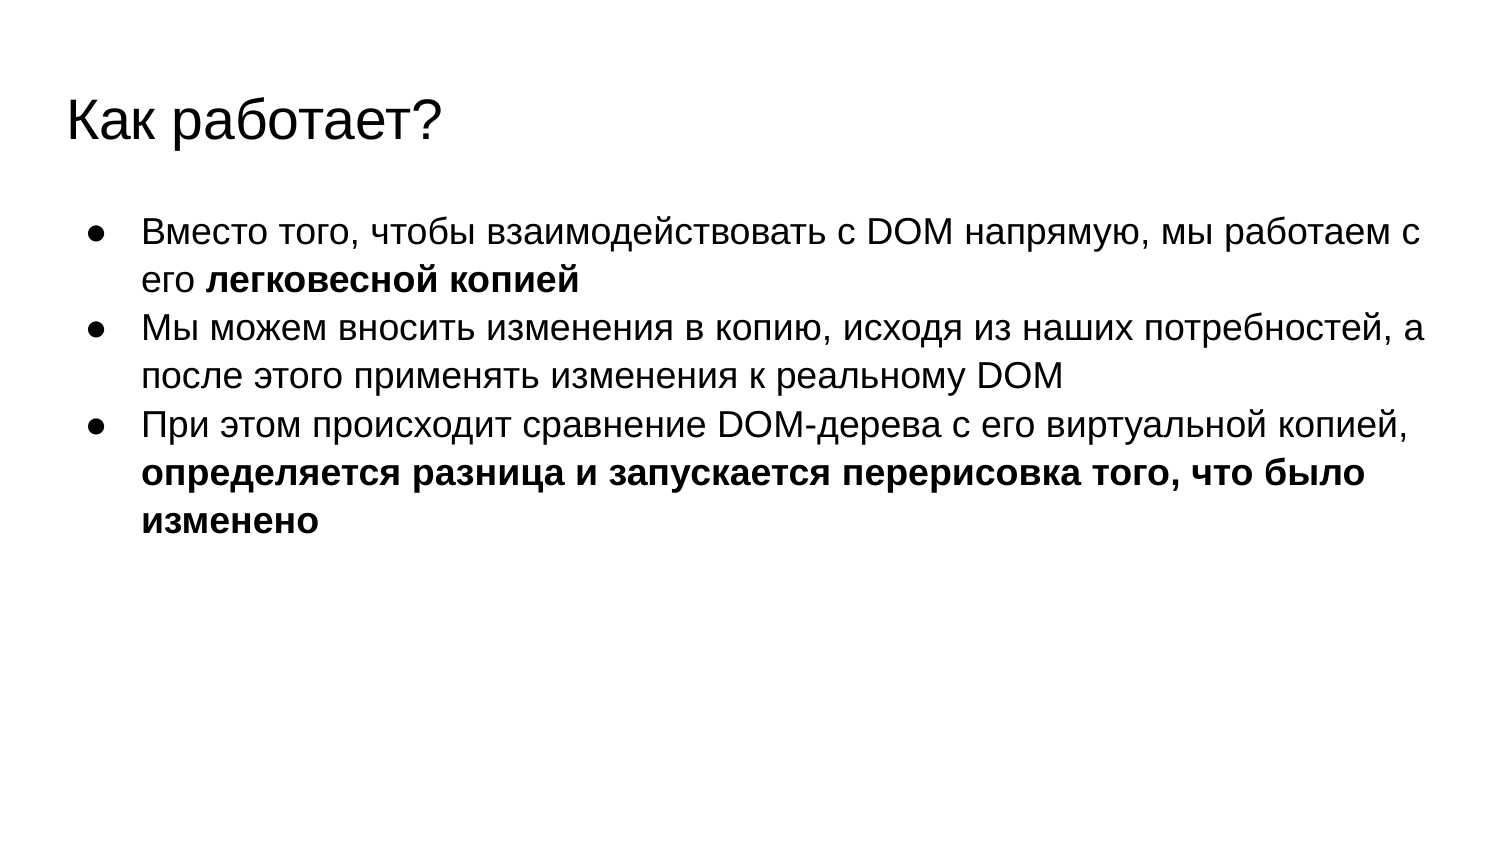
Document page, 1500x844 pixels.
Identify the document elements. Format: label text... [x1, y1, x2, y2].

list Вместо того, чтобы взаимодействовать с DOM напрямую, мы работаем с его легковесной копией Мы можем вносить изменения в копию, исходя из наших потребностей, а после этого применять изменения к реальному DOM При этом происходит сравнение DOM-дерева с его виртуальной копией, определяется разница и запускается перерисовка того, что было изменено [51, 189, 1449, 750]
title Как работает? [51, 72, 1449, 167]
